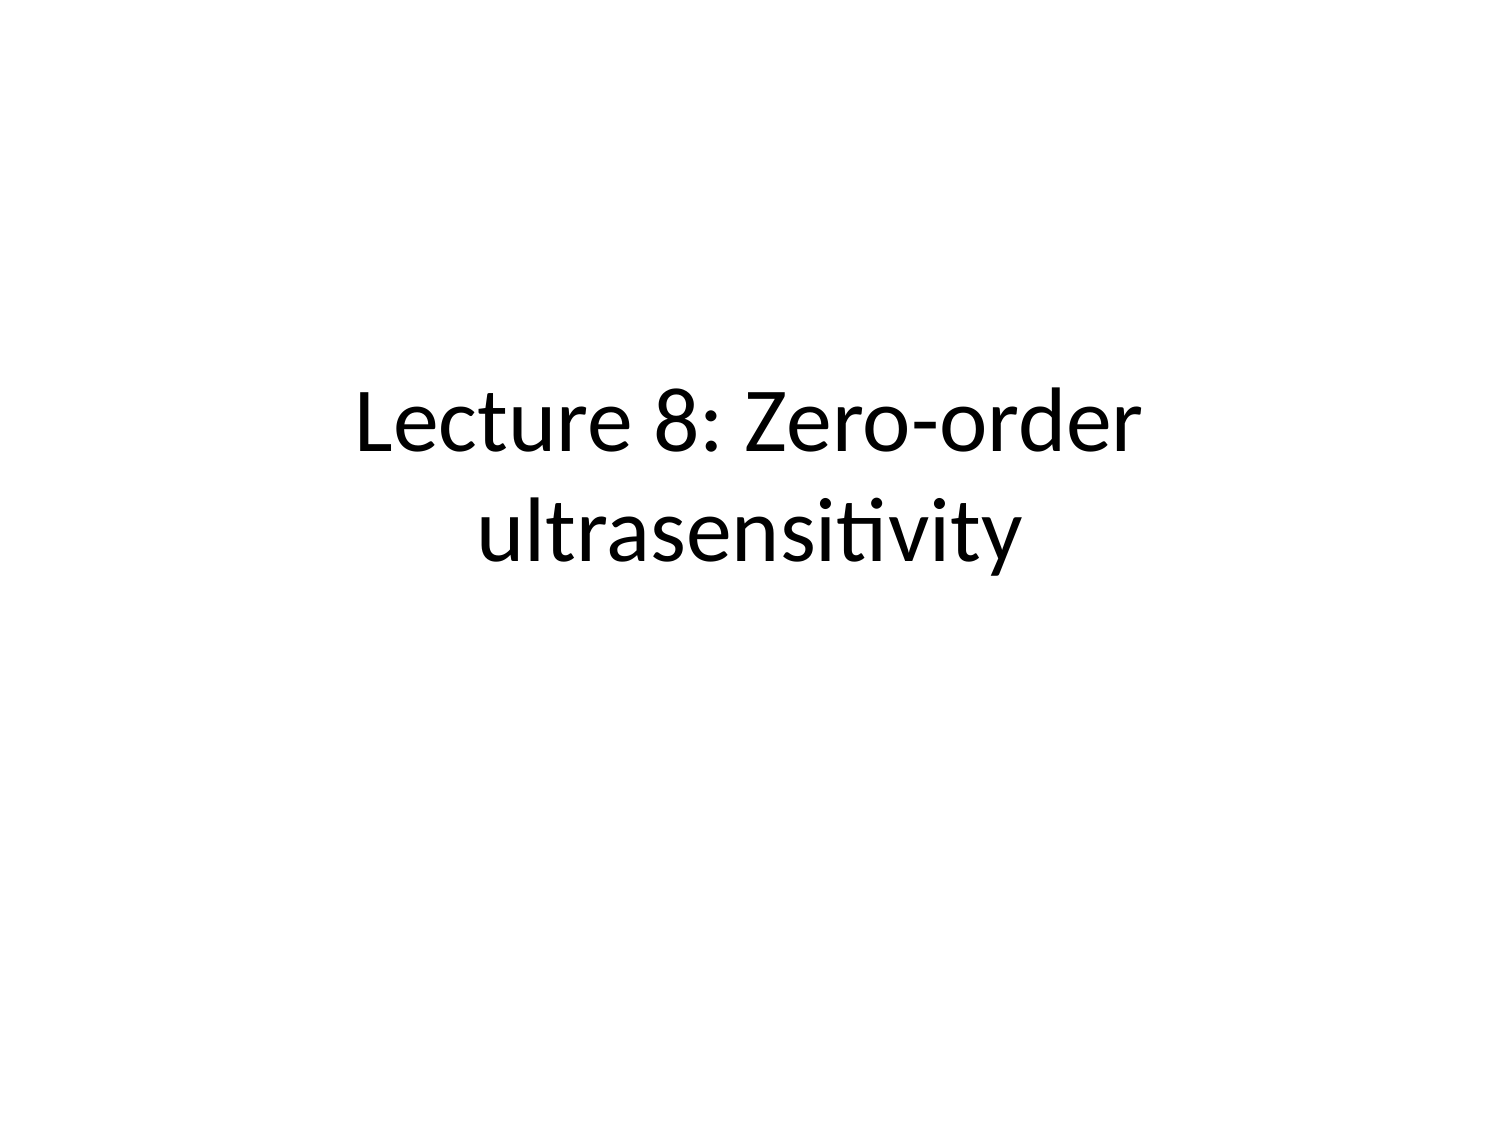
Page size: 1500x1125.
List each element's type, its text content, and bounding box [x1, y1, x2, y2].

title Lecture 8: Zero-order ultrasensitivity [112, 349, 1388, 591]
